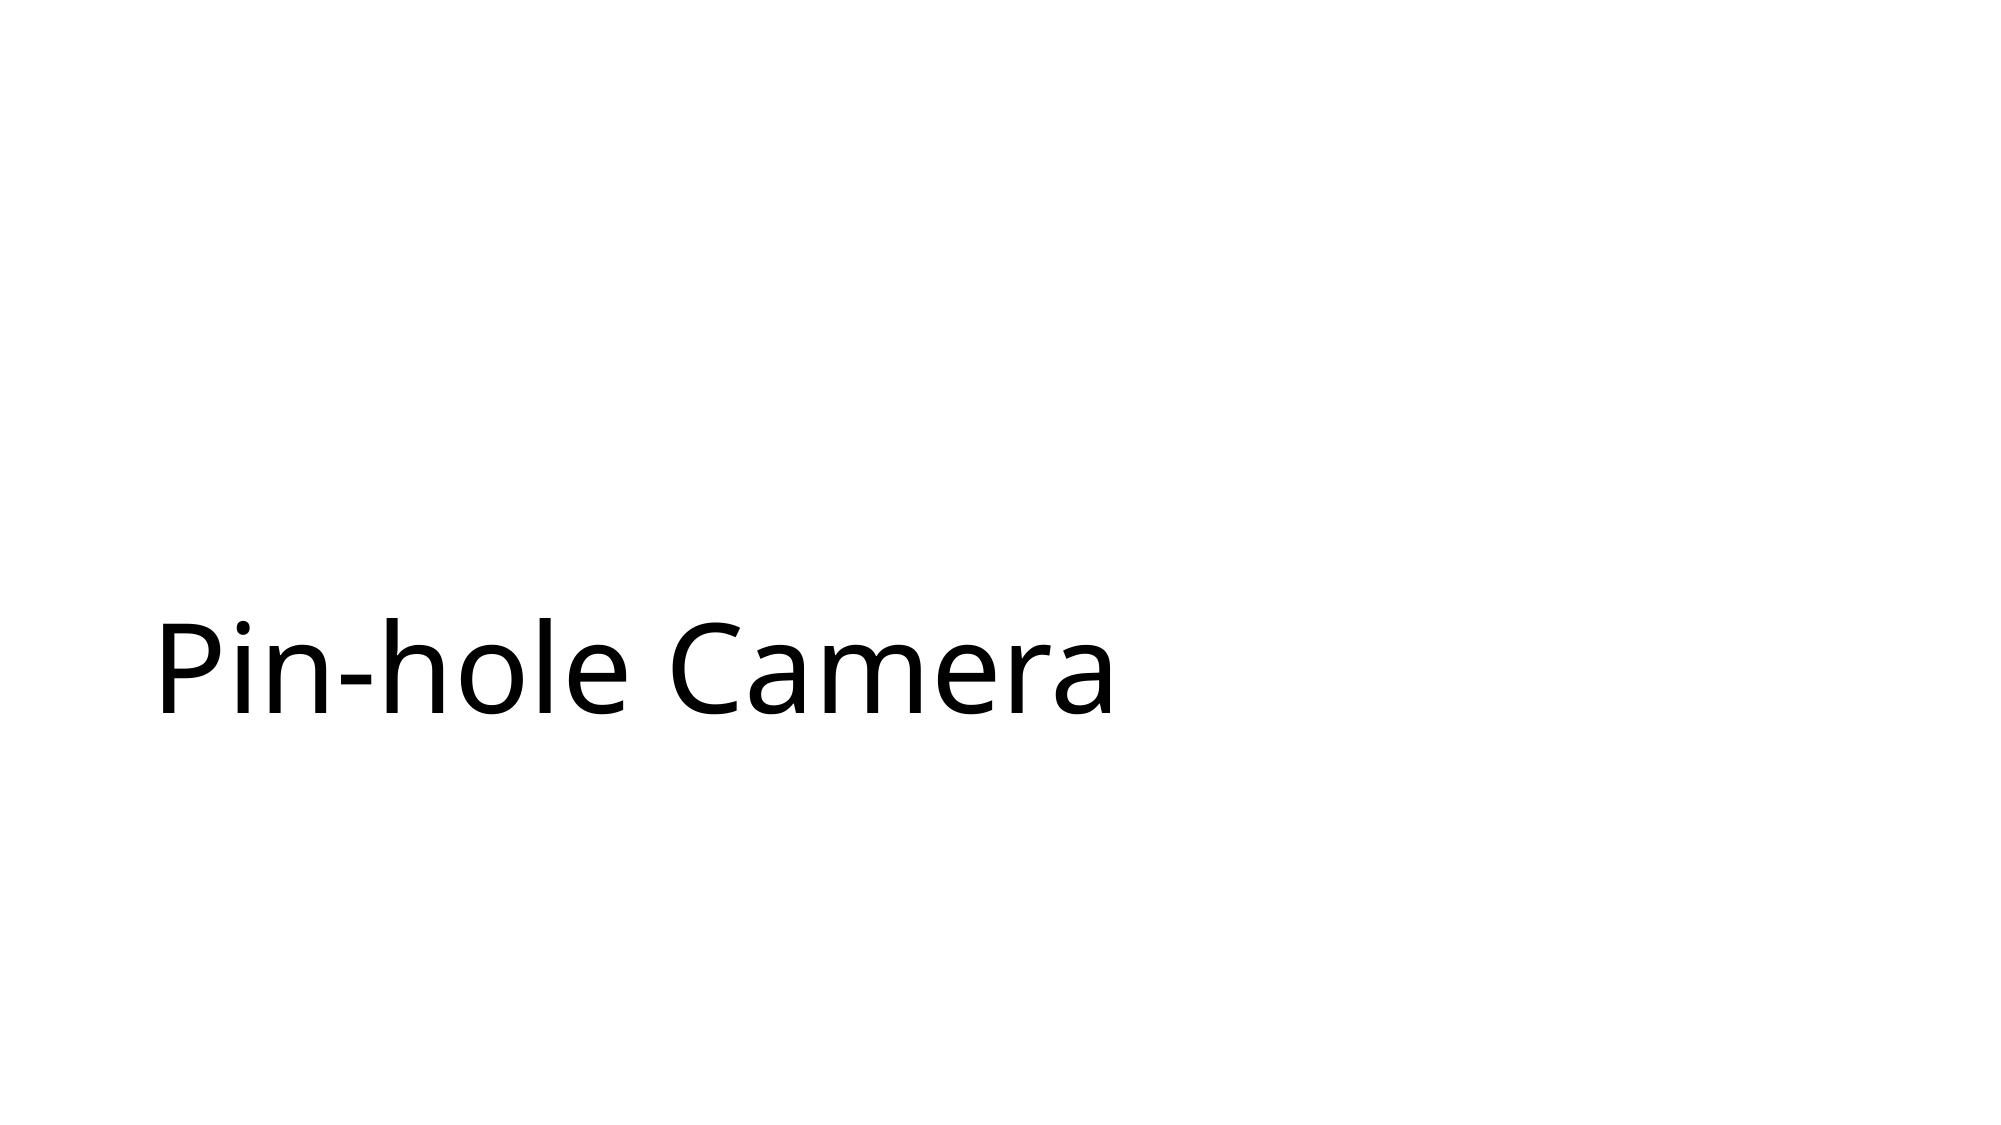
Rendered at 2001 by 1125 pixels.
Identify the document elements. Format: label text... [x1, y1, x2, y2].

title Pin-hole Camera [136, 280, 1862, 749]
